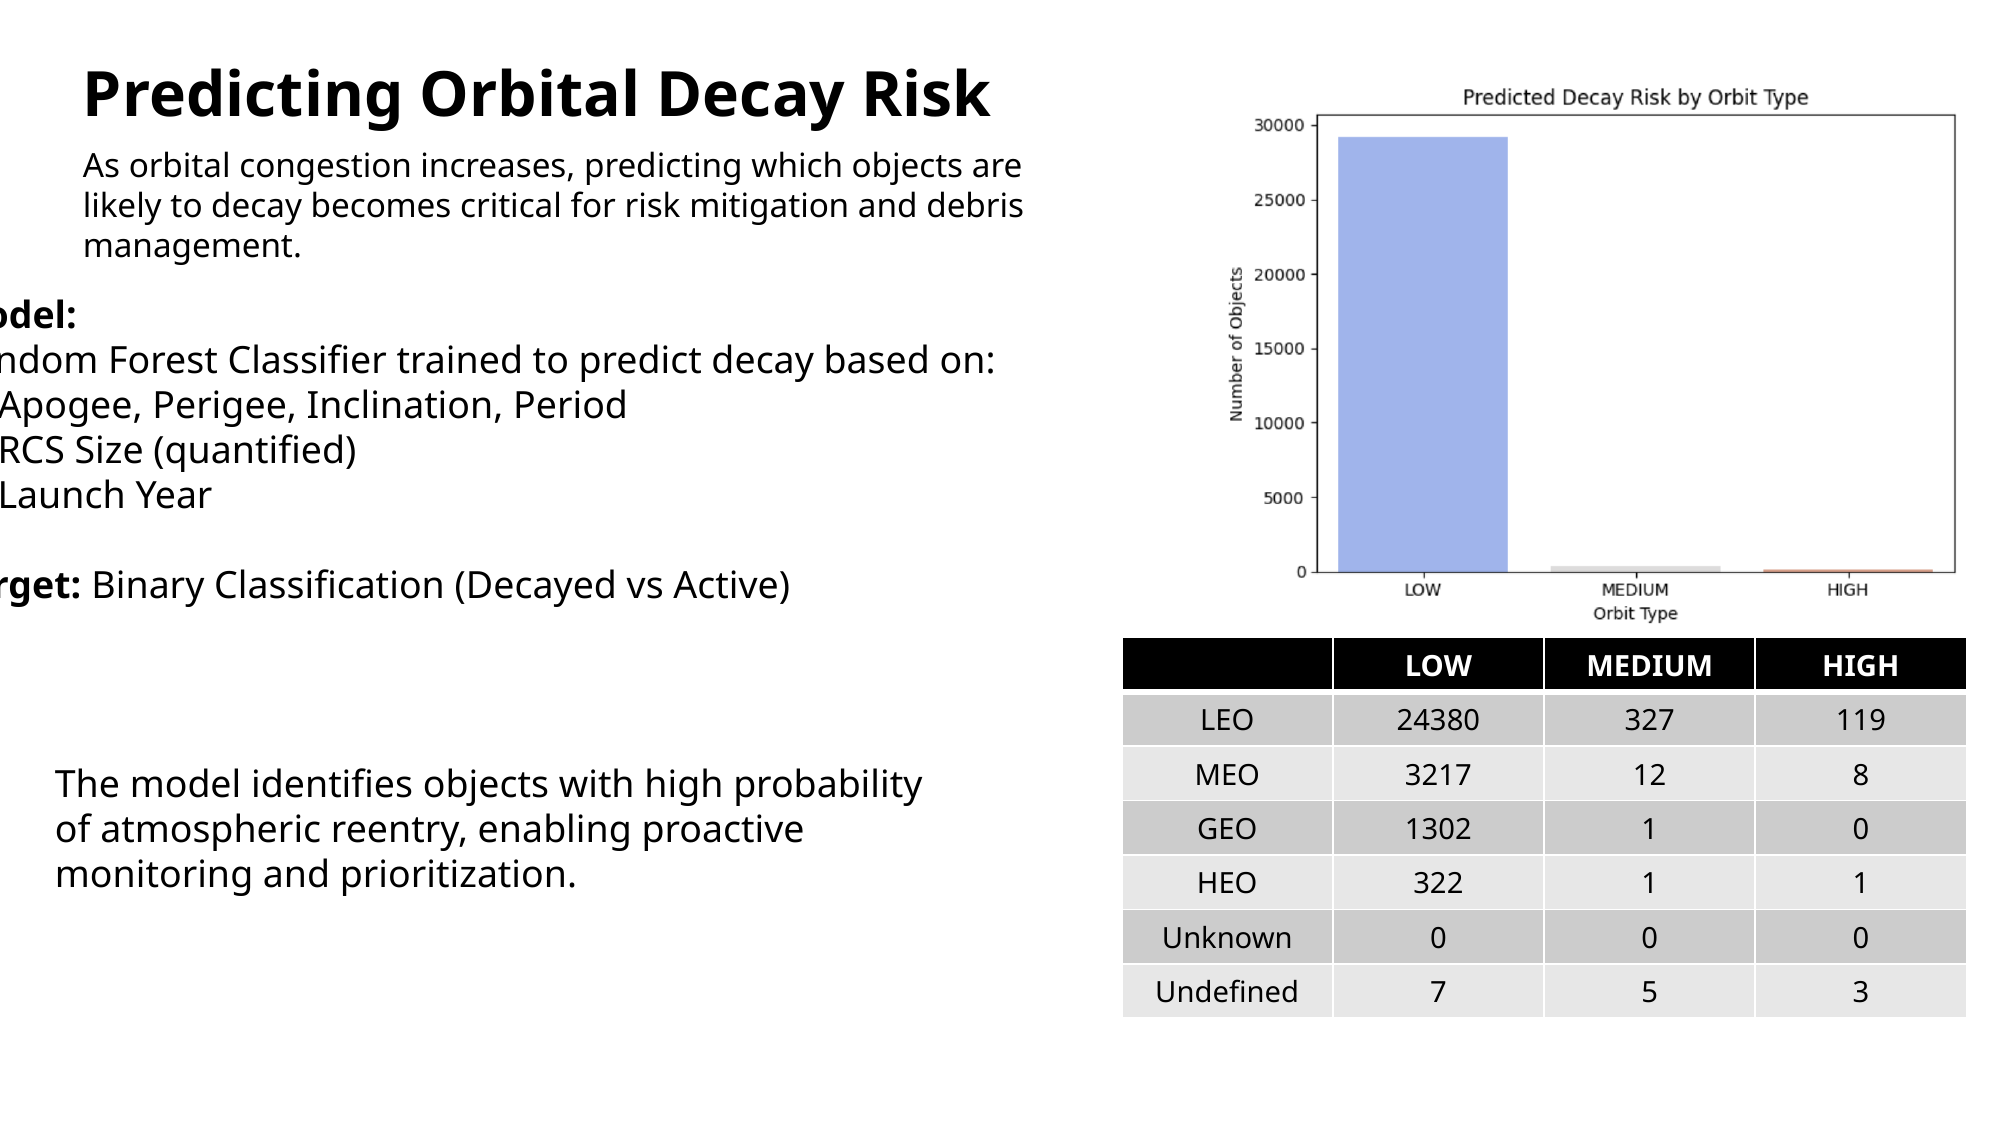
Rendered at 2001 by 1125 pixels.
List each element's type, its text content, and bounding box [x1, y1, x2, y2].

table_cell 1302 [1334, 801, 1543, 854]
table_header MEDIUM [1545, 638, 1754, 689]
table_cell 7 [1334, 965, 1543, 1017]
table_header LOW [1334, 638, 1543, 689]
table_cell 0 [1545, 910, 1754, 963]
picture [1213, 74, 1968, 638]
table_cell Unknown [1123, 910, 1332, 963]
table_cell 12 [1545, 747, 1754, 800]
table_cell 119 [1756, 695, 1966, 745]
table_cell 0 [1334, 910, 1543, 963]
table_cell 8 [1756, 747, 1966, 800]
table_cell 5 [1545, 965, 1754, 1017]
text_box The model identifies objects with high probability of atmospheric reentry, enabling proactive monitoring and prioritization. [40, 752, 979, 902]
table_cell 1 [1545, 801, 1754, 854]
table_cell 1 [1756, 856, 1966, 909]
table_cell MEO [1123, 747, 1332, 800]
table_cell 0 [1756, 910, 1966, 963]
table_cell 327 [1545, 695, 1754, 745]
text_box Predicting Orbital Decay Risk [68, 46, 1069, 137]
text_box Model: Random Forest Classifier trained to predict decay based on: Apogee, Perigee, Inclination, Period RCS Size (quantified) Launch Year Target: Binary Classification (Decayed vs Active) [0, 283, 1012, 614]
table_cell 1 [1545, 856, 1754, 909]
table_cell GEO [1123, 801, 1332, 854]
table_cell 322 [1334, 856, 1543, 909]
table_cell 3217 [1334, 747, 1543, 800]
table_cell Undefined [1123, 965, 1332, 1017]
table_header HIGH [1756, 638, 1966, 689]
table_cell HEO [1123, 856, 1332, 909]
table_cell 24380 [1334, 695, 1543, 745]
table_cell 0 [1756, 801, 1966, 854]
table_header [1123, 638, 1332, 689]
table_cell 3 [1756, 965, 1966, 1017]
table_cell LEO [1123, 695, 1332, 745]
text_box As orbital congestion increases, predicting which objects are likely to decay becomes critical for risk mitigation and debris management. [68, 137, 1069, 272]
